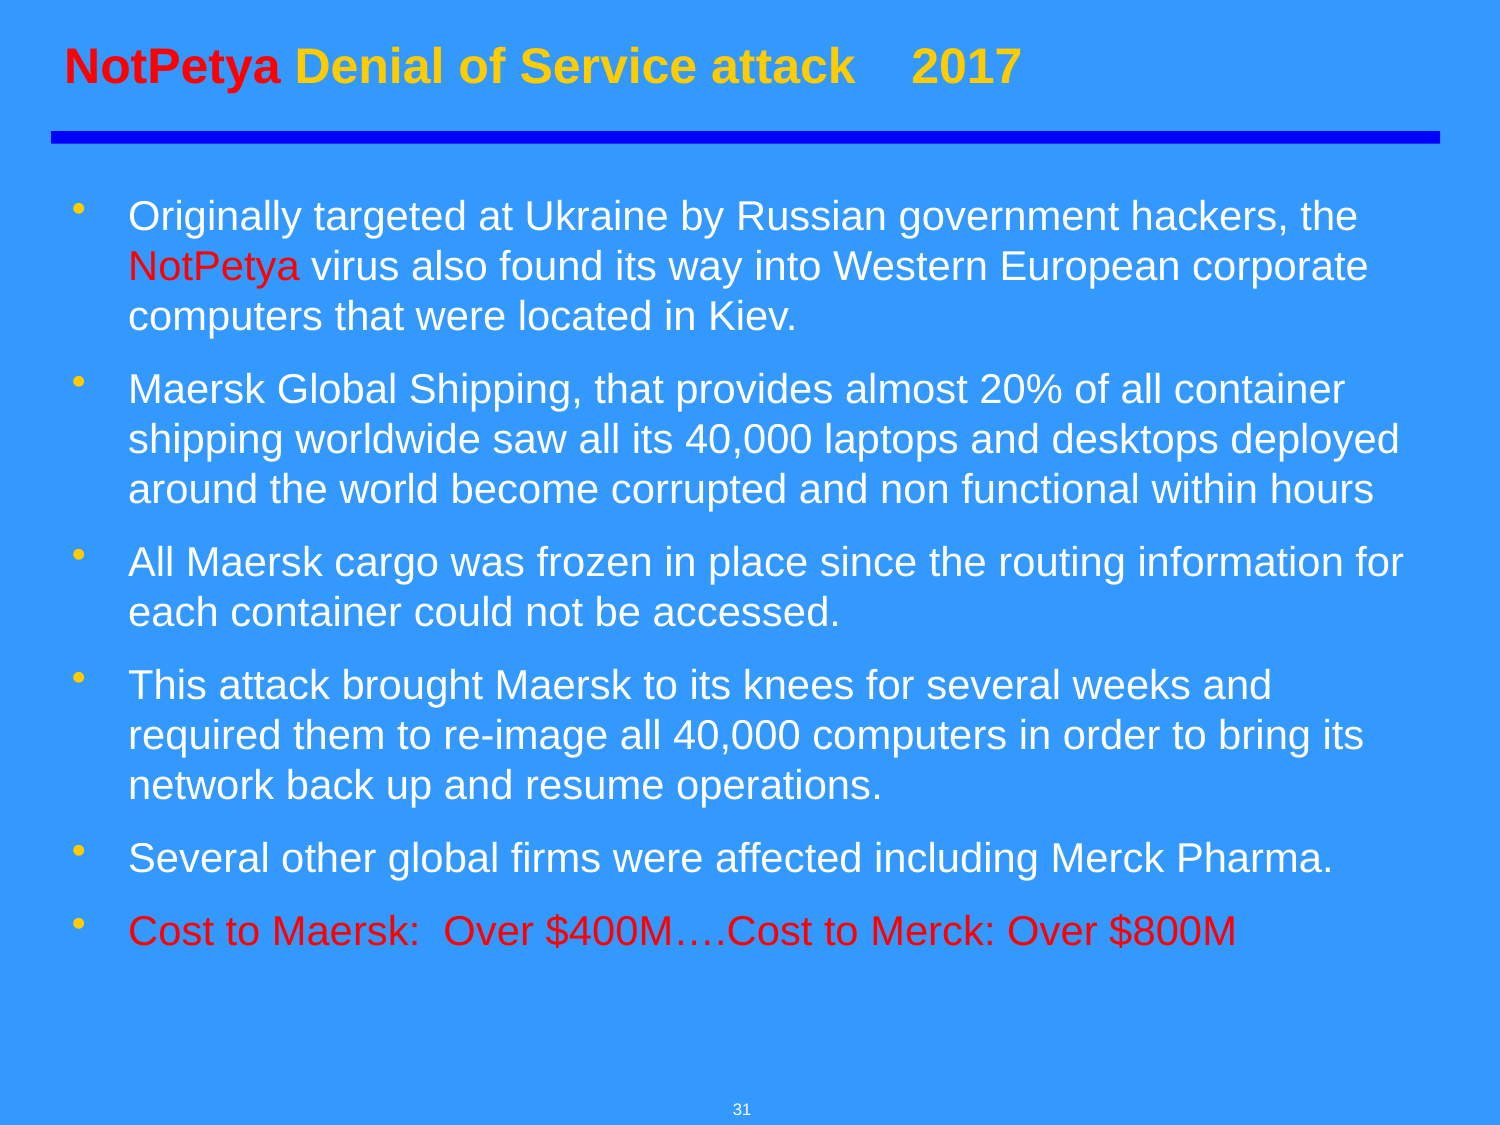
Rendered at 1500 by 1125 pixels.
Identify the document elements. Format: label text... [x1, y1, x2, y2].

slide_number 31 [585, 1071, 899, 1125]
title NotPetya Denial of Service attack 2017 [48, 23, 1435, 112]
list Originally targeted at Ukraine by Russian government hackers, the NotPetya virus also found its way into Western European corporate computers that were located in Kiev. Maersk Global Shipping, that provides almost 20% of all container shipping worldwide saw all its 40,000 laptops and desktops deployed around the world become corrupted and non functional within hours All Maersk cargo was frozen in place since the routing information for each container could not be accessed. This attack brought Maersk to its knees for several weeks and required them to re-image all 40,000 computers in order to bring its network back up and resume operations. Several other global firms were affected including Merck Pharma. Cost to Maersk: Over $400M….Cost to Merck: Over $800M [56, 181, 1443, 1021]
